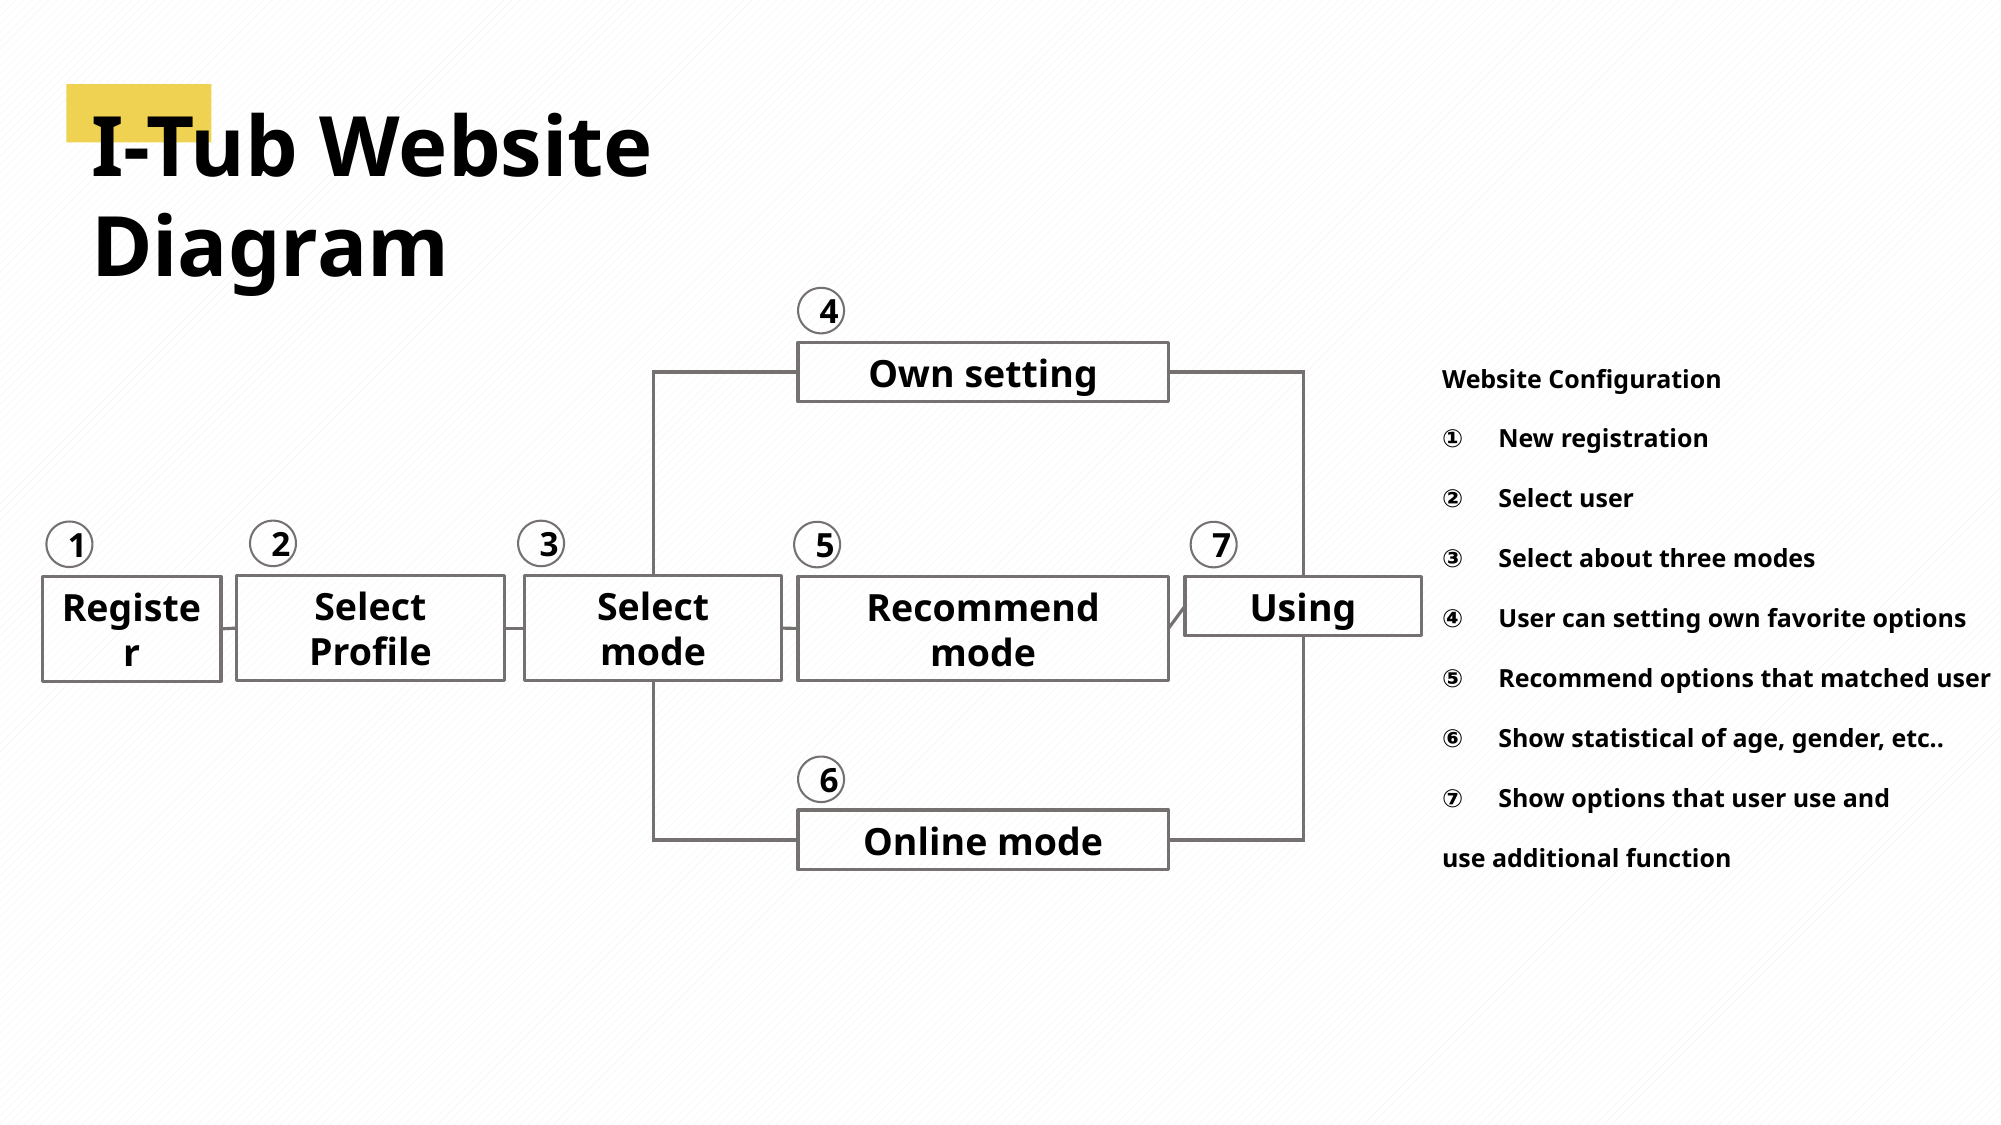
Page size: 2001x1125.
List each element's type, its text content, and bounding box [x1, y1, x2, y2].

text_box Select Profile [236, 575, 505, 681]
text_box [653, 636, 798, 841]
text_box Website Configuration New registration Select user Select about three modes User can setting own favorite options Recommend options that matched user Show statistical of age, gender, etc.. Show options that user use and use additional function [1427, 325, 2000, 880]
text_box [65, 83, 213, 143]
text_box Select mode [524, 575, 782, 681]
text_box 6 [798, 755, 846, 804]
text_box Register [42, 576, 221, 682]
text_box 2 [248, 519, 298, 568]
text_box Online mode [798, 810, 1169, 870]
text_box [1168, 372, 1304, 577]
text_box Using [1185, 576, 1422, 636]
text_box 3 [517, 519, 566, 568]
text_box Own setting [798, 342, 1169, 402]
text_box I-Tub Website Diagram [76, 85, 1038, 301]
text_box 5 [798, 520, 842, 569]
text_box Recommend mode [798, 576, 1169, 681]
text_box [653, 372, 798, 576]
text_box 1 [45, 520, 94, 569]
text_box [1134, 671, 1338, 806]
text_box 4 [797, 301, 846, 335]
